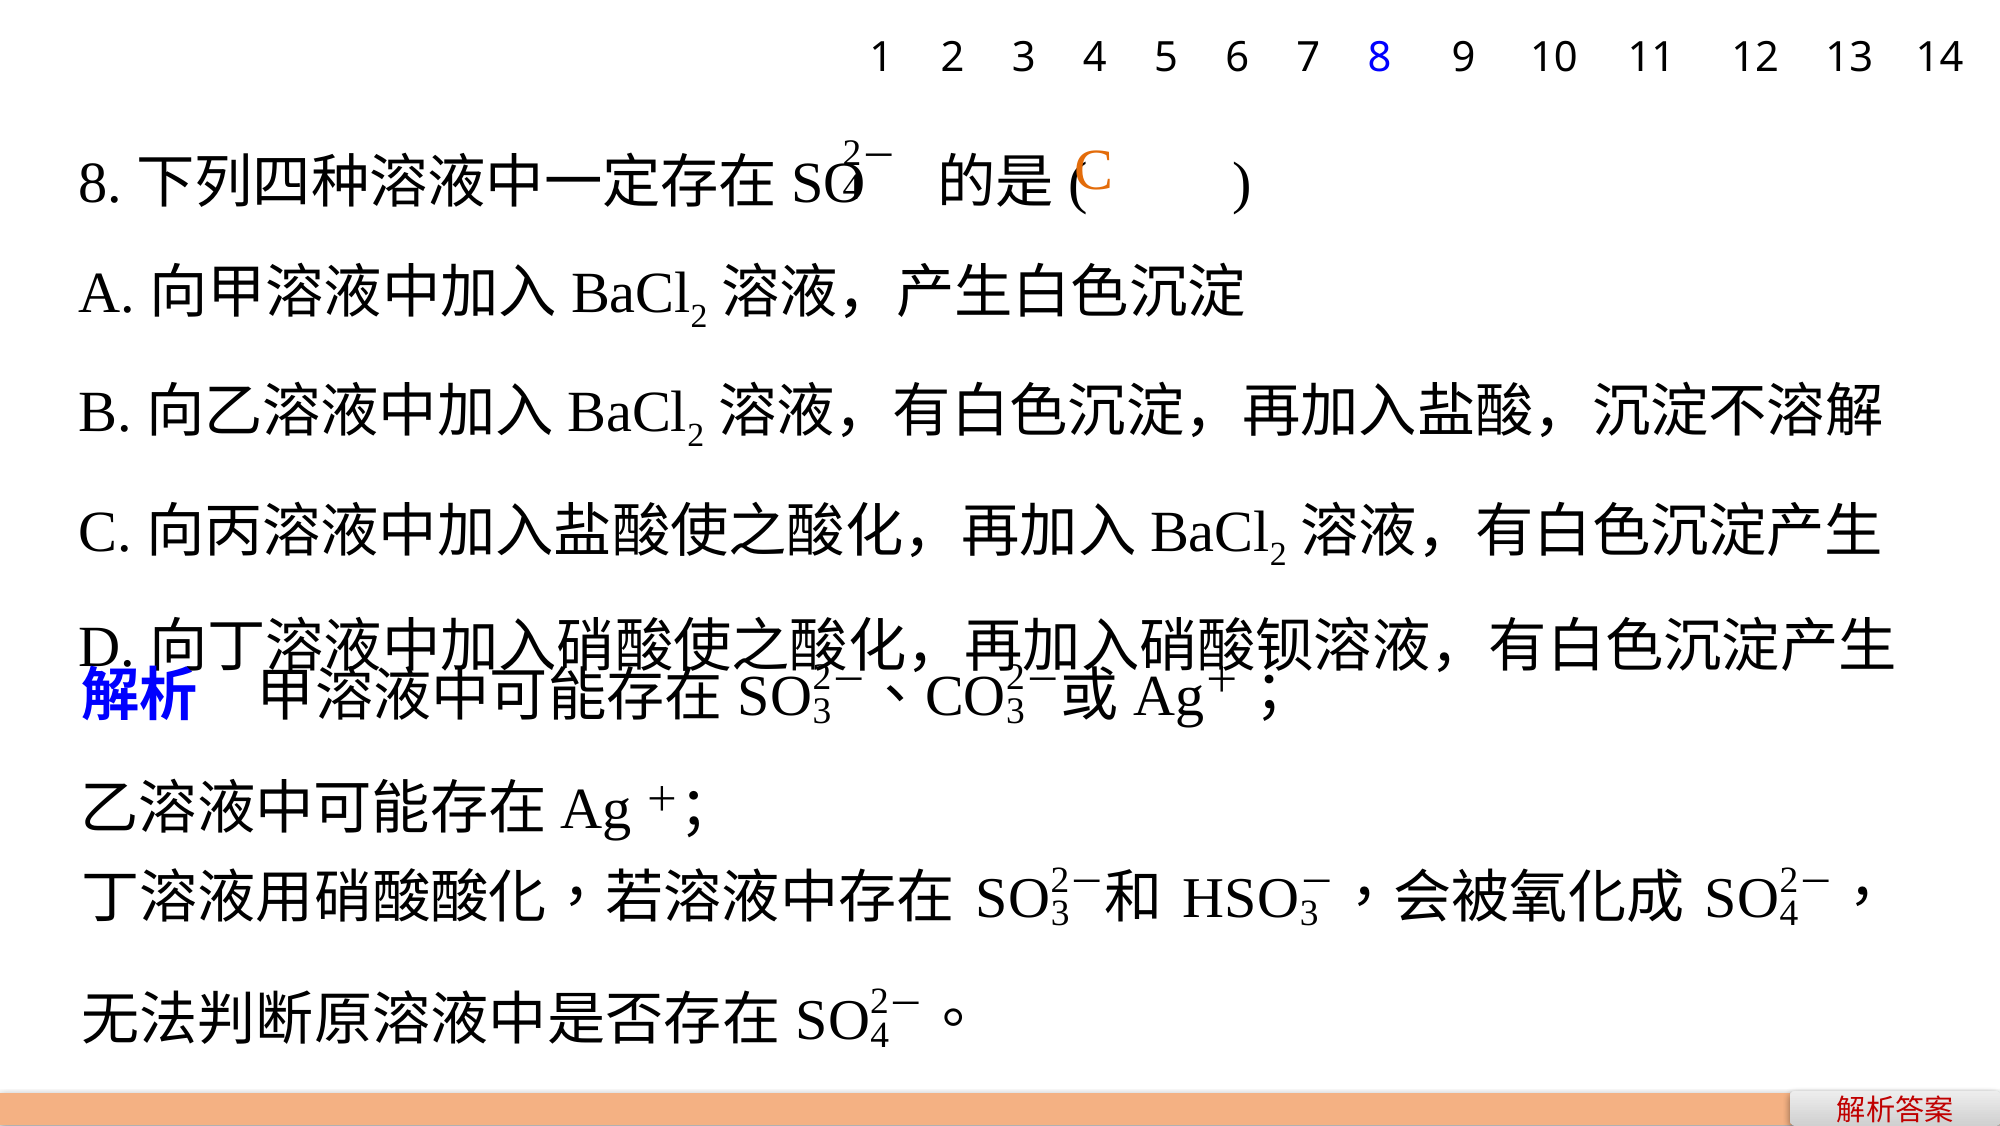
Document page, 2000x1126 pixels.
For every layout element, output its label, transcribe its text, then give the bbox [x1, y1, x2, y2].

text_box 8 [1352, 7, 1412, 102]
text_box 7 [1281, 7, 1341, 102]
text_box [80, 857, 1892, 1102]
text_box 14 [1905, 7, 1984, 102]
text_box 12 [1707, 7, 1800, 102]
text_box 1 [854, 7, 914, 102]
text_box 8.下列四种溶液中一定存在SO 的是( ) A.向甲溶液中加入BaCl2溶液，产生白色沉淀 B.向乙溶液中加入BaCl2溶液，有白色沉淀，再加入盐酸，沉淀不溶解 C.向丙溶液中加入盐酸使之酸化，再加入BaCl2溶液，有白色沉淀产生 D.向丁溶液中加入硝酸使之酸化，再加入硝酸钡溶液，有白色沉淀产生 [63, 101, 1925, 685]
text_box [842, 123, 938, 237]
text_box 5 [1139, 7, 1199, 102]
text_box C [1059, 123, 1128, 209]
text_box 13 [1811, 7, 1894, 102]
text_box 9 [1423, 7, 1496, 102]
text_box 6 [1210, 7, 1270, 102]
text_box 2 [925, 7, 985, 102]
text_box 乙溶液中可能存在Ag＋； [65, 728, 1000, 848]
text_box 4 [1067, 7, 1127, 102]
text_box [0, 1092, 1785, 1126]
text_box 10 [1507, 7, 1599, 102]
text_box 11 [1610, 7, 1696, 102]
text_box 3 [996, 7, 1056, 102]
text_box 解析答案 [1788, 1090, 2000, 1126]
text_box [81, 655, 1489, 829]
